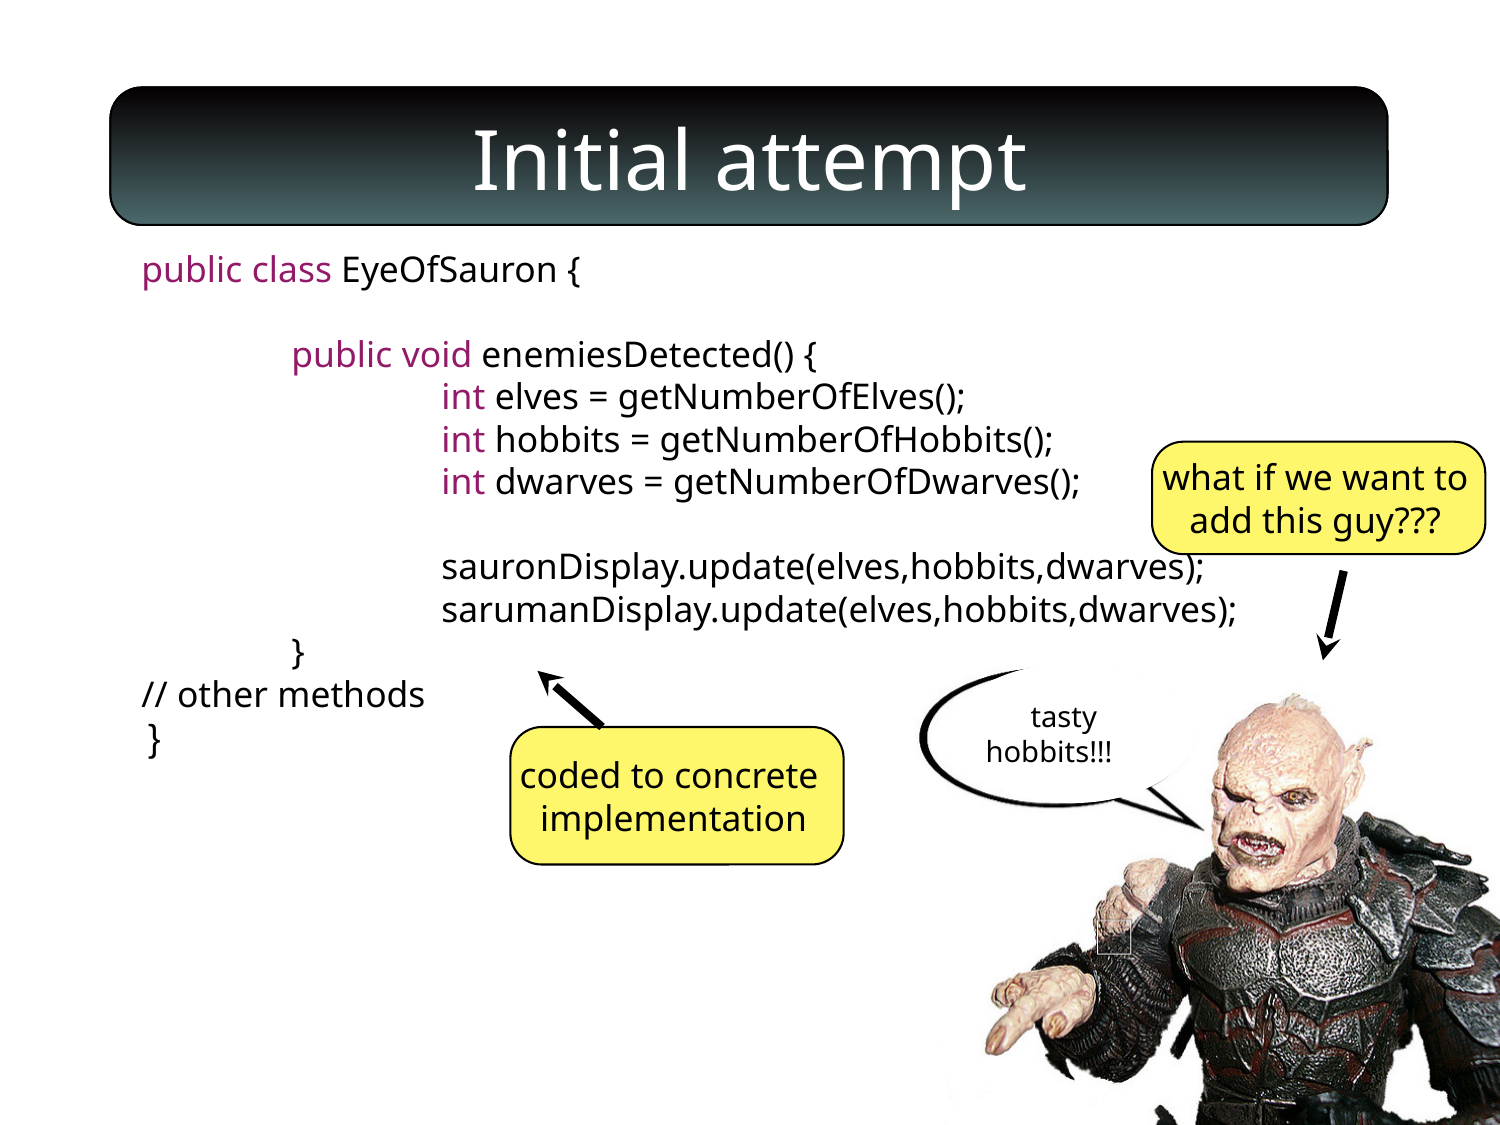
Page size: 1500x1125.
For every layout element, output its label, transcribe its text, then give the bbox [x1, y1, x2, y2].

text_box public class EyeOfSauron { public void enemiesDetected() { int elves = getNumberOfElves(); int hobbits = getNumberOfHobbits(); int dwarves = getNumberOfDwarves(); sauronDisplay.update(elves,hobbits,dwarves); sarumanDisplay.update(elves,hobbits,dwarves); } // other methods } [133, 195, 1247, 768]
text_box coded to concrete implementation [510, 727, 844, 865]
text_box [1319, 646, 1332, 659]
title Initial attempt [111, 32, 1388, 282]
text_box [537, 670, 551, 684]
picture [910, 666, 1500, 1125]
text_box what if we want to add this guy??? [1152, 441, 1486, 555]
